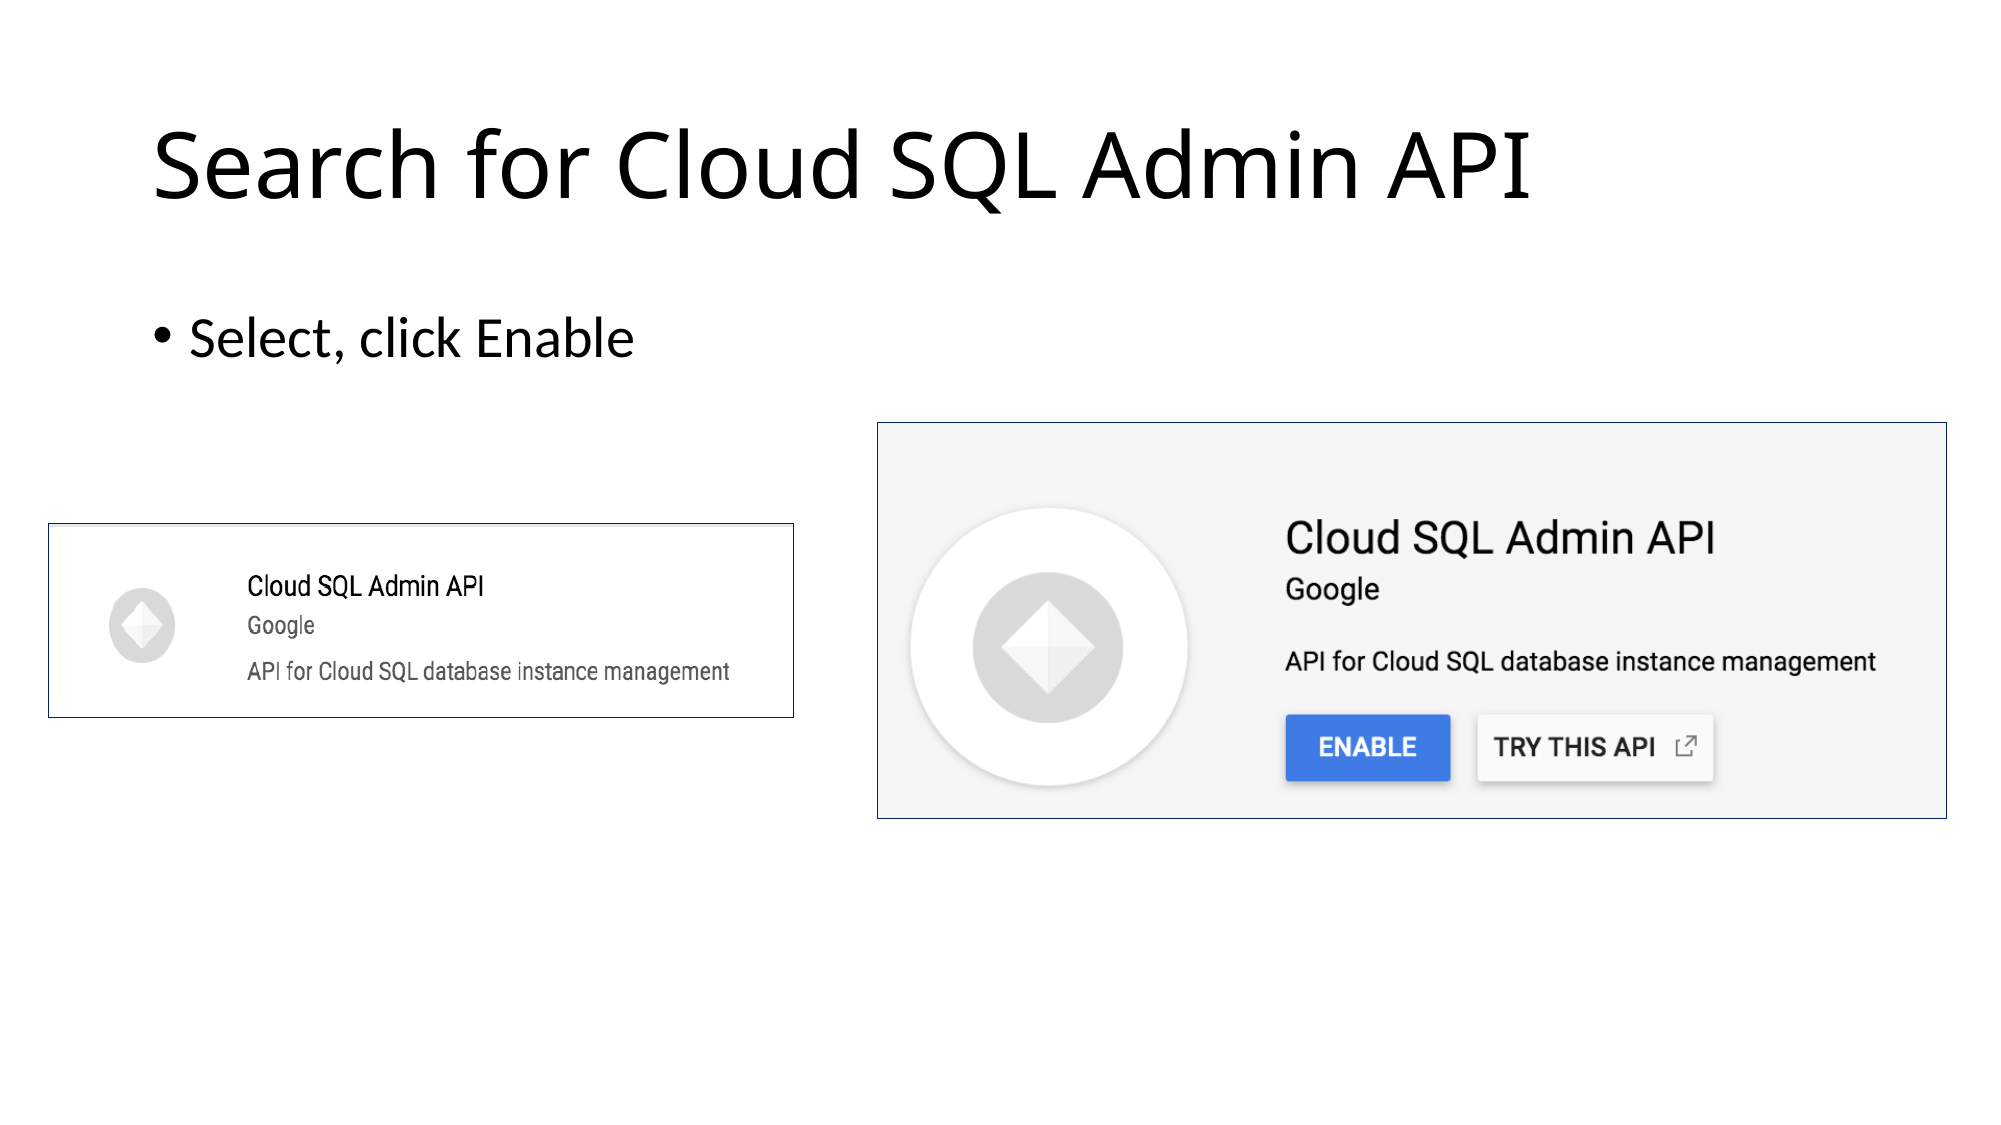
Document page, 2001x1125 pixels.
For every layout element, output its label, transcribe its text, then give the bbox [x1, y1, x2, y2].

picture [877, 422, 1947, 819]
list Select, click Enable [137, 299, 1863, 1014]
title Search for Cloud SQL Admin API [137, 59, 1863, 278]
picture [48, 523, 794, 718]
